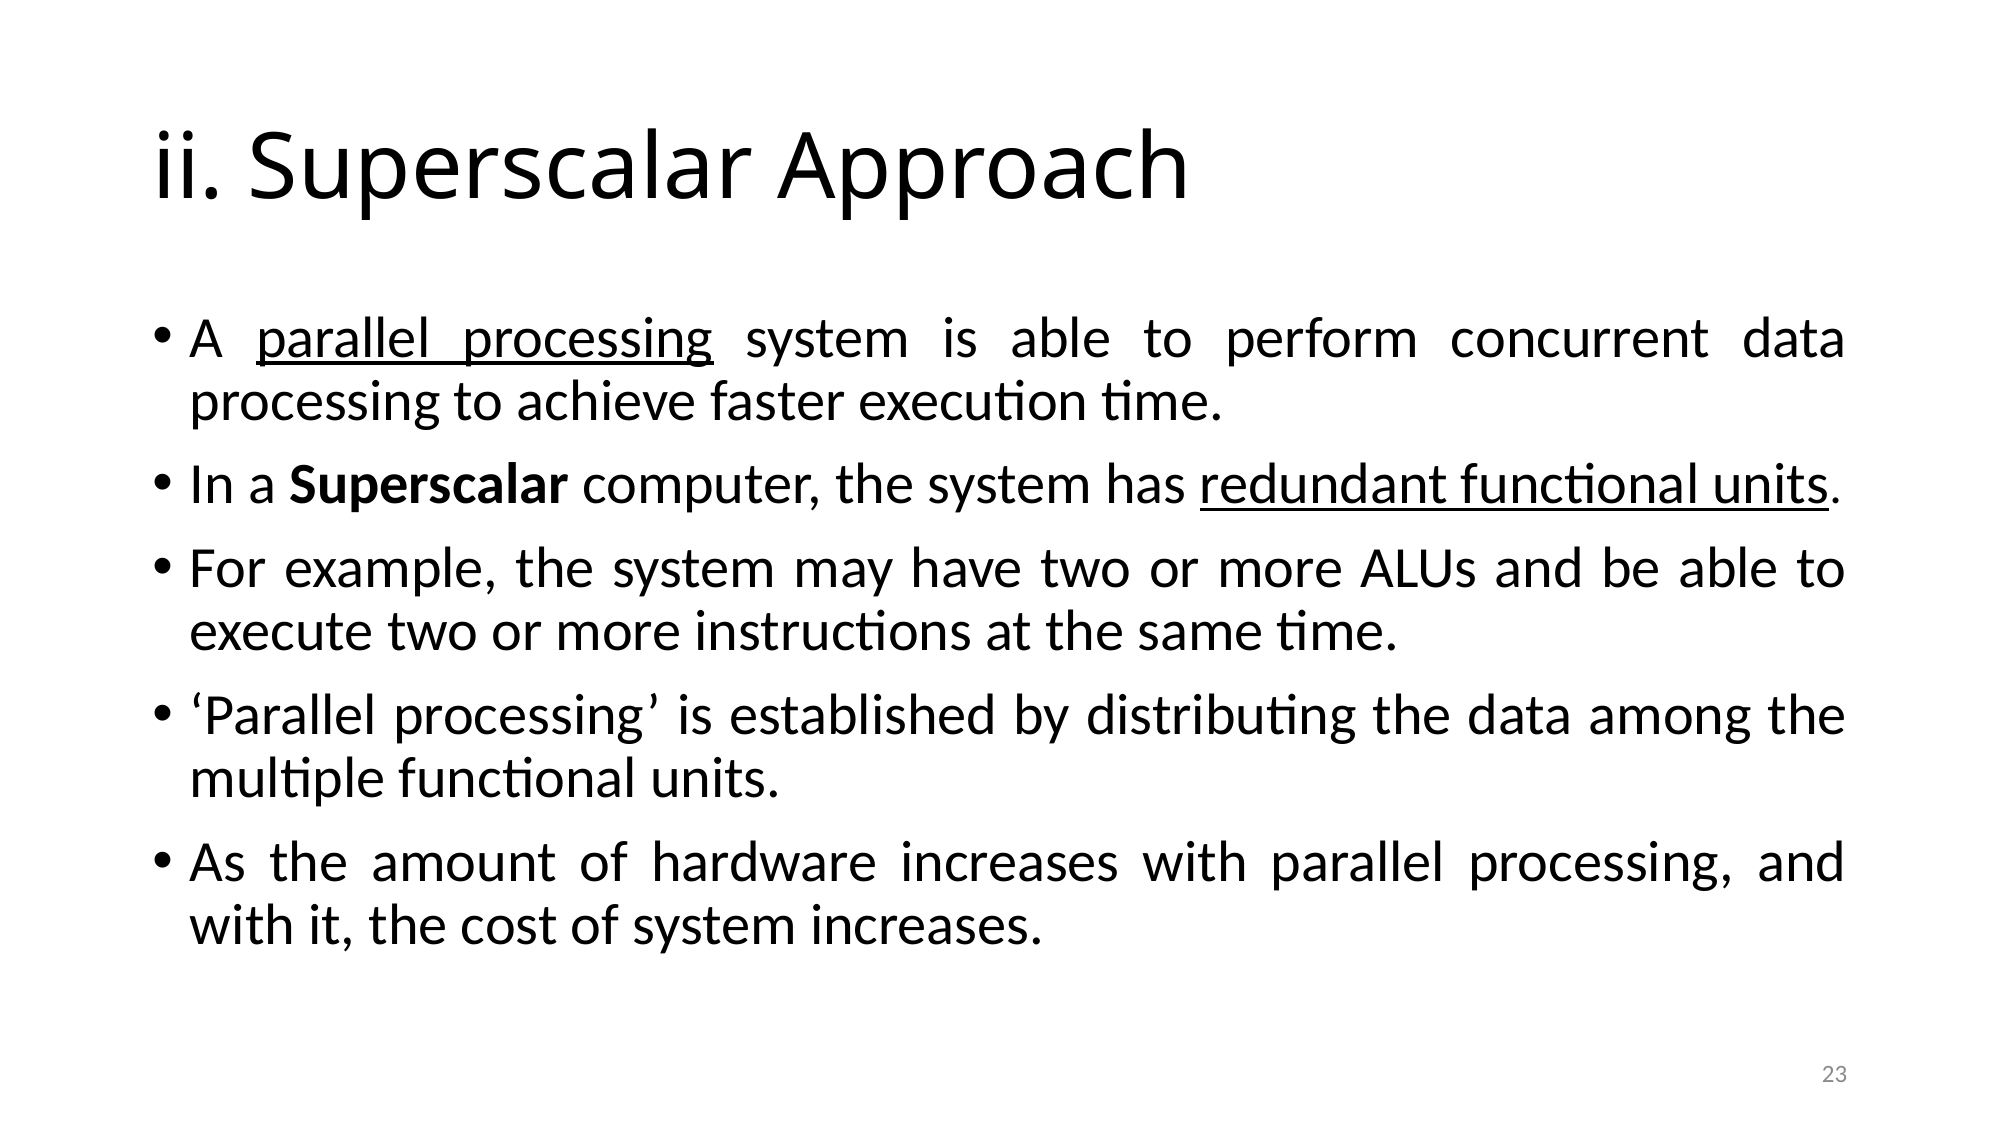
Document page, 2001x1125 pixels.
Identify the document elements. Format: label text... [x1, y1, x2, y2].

title ii. Superscalar Approach [137, 59, 1863, 278]
list A parallel processing system is able to perform concurrent data processing to achieve faster execution time. In a Superscalar computer, the system has redundant functional units. For example, the system may have two or more ALUs and be able to execute two or more instructions at the same time. ‘Parallel processing’ is established by distributing the data among the multiple functional units. As the amount of hardware increases with parallel processing, and with it, the cost of system increases. [137, 299, 1863, 1014]
slide_number 23 [1412, 1042, 1863, 1103]
